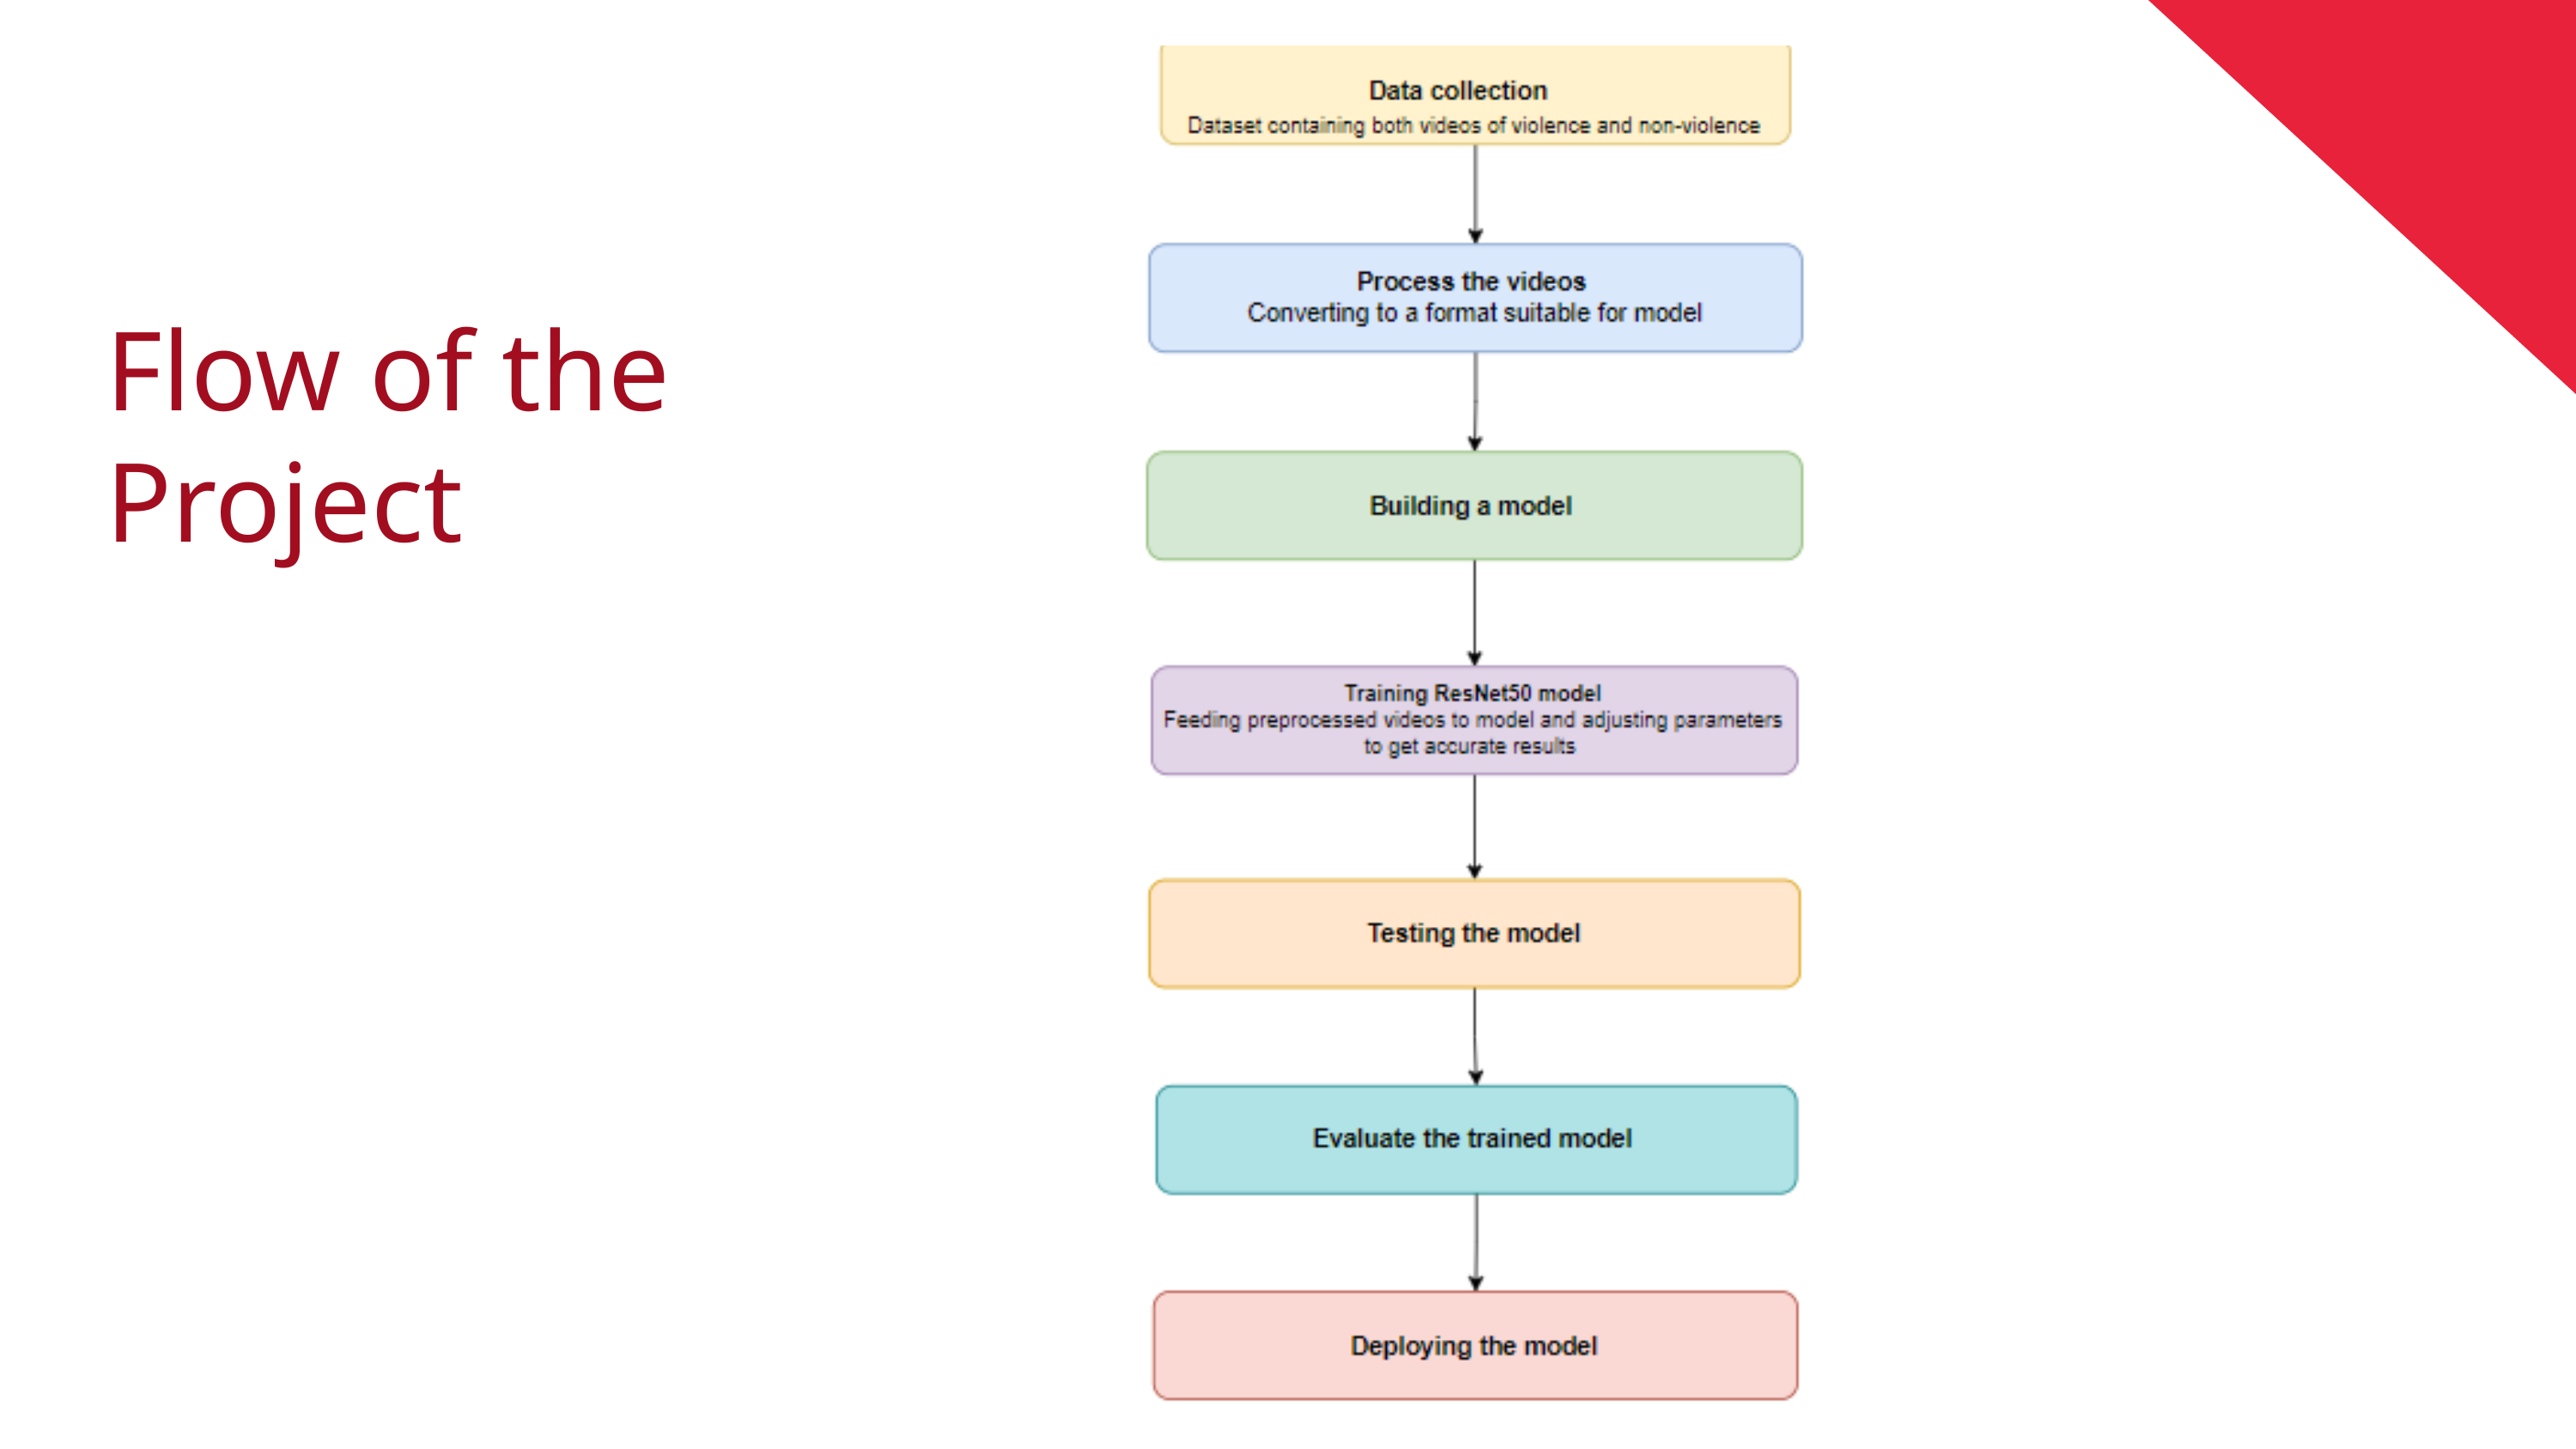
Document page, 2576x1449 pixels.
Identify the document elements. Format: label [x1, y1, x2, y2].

text_box [2034, 0, 2576, 395]
text_box [1121, 45, 1905, 1404]
text_box [106, 301, 1122, 635]
